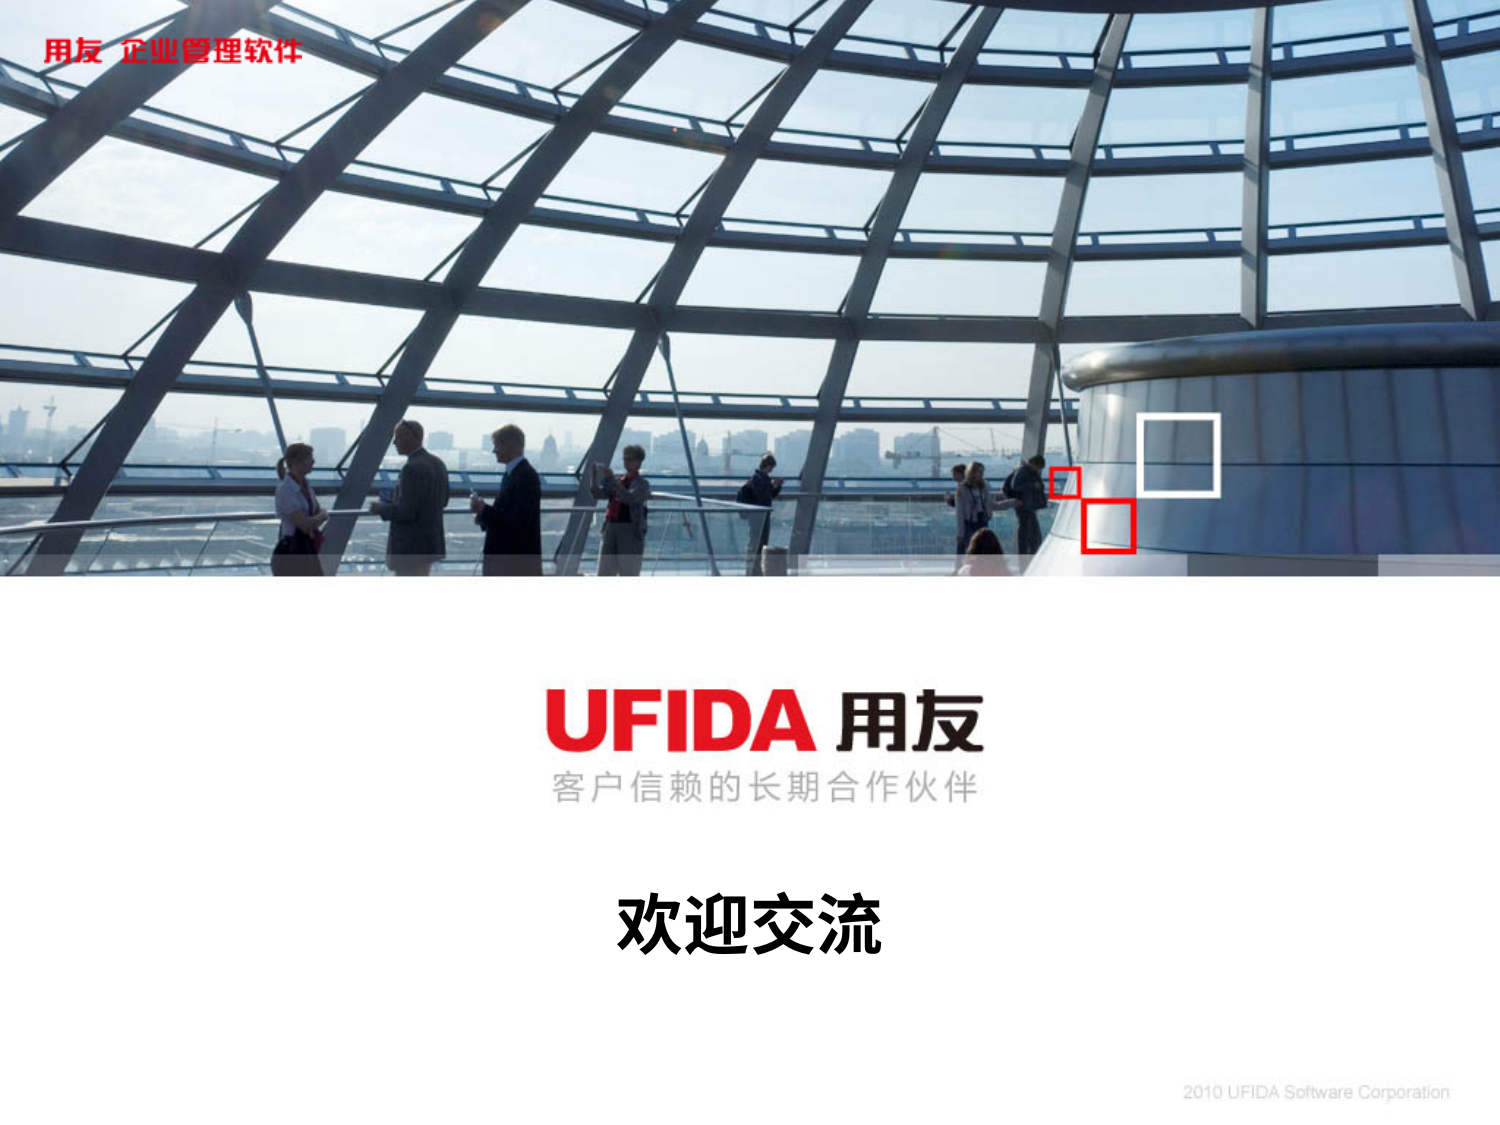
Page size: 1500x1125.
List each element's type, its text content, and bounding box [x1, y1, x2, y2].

list 欢迎交流 [75, 875, 1425, 1005]
picture [0, 0, 1500, 1125]
